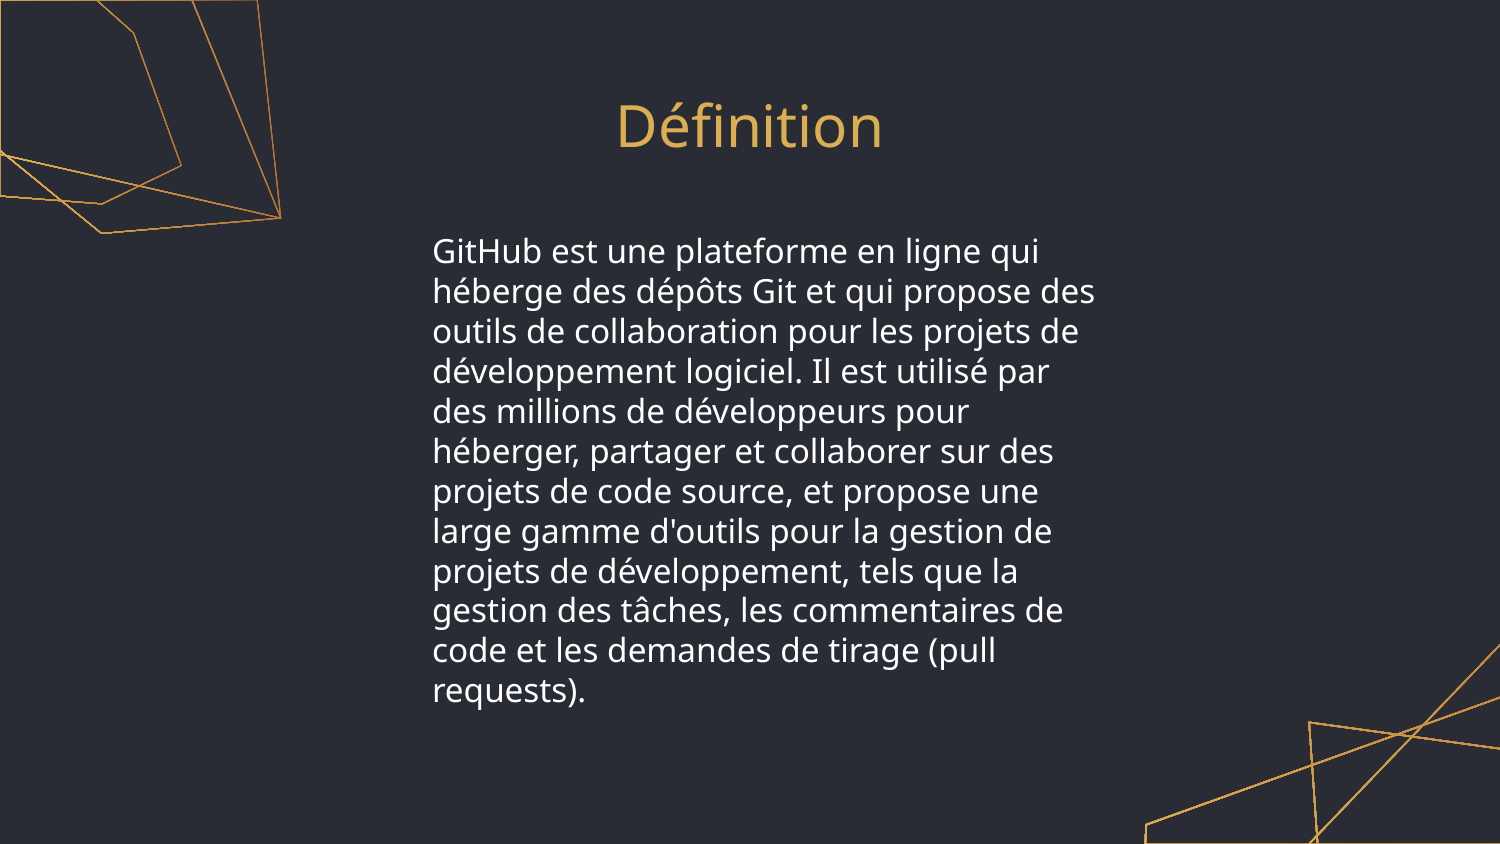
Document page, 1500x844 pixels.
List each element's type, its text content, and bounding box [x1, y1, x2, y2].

title Définition [327, 88, 1173, 160]
text_box GitHub est une plateforme en ligne qui héberge des dépôts Git et qui propose des outils de collaboration pour les projets de développement logiciel. Il est utilisé par des millions de développeurs pour héberger, partager et collaborer sur des projets de code source, et propose une large gamme d'outils pour la gestion de projets de développement, tels que la gestion des tâches, les commentaires de code et les demandes de tirage (pull requests). [417, 222, 1112, 717]
